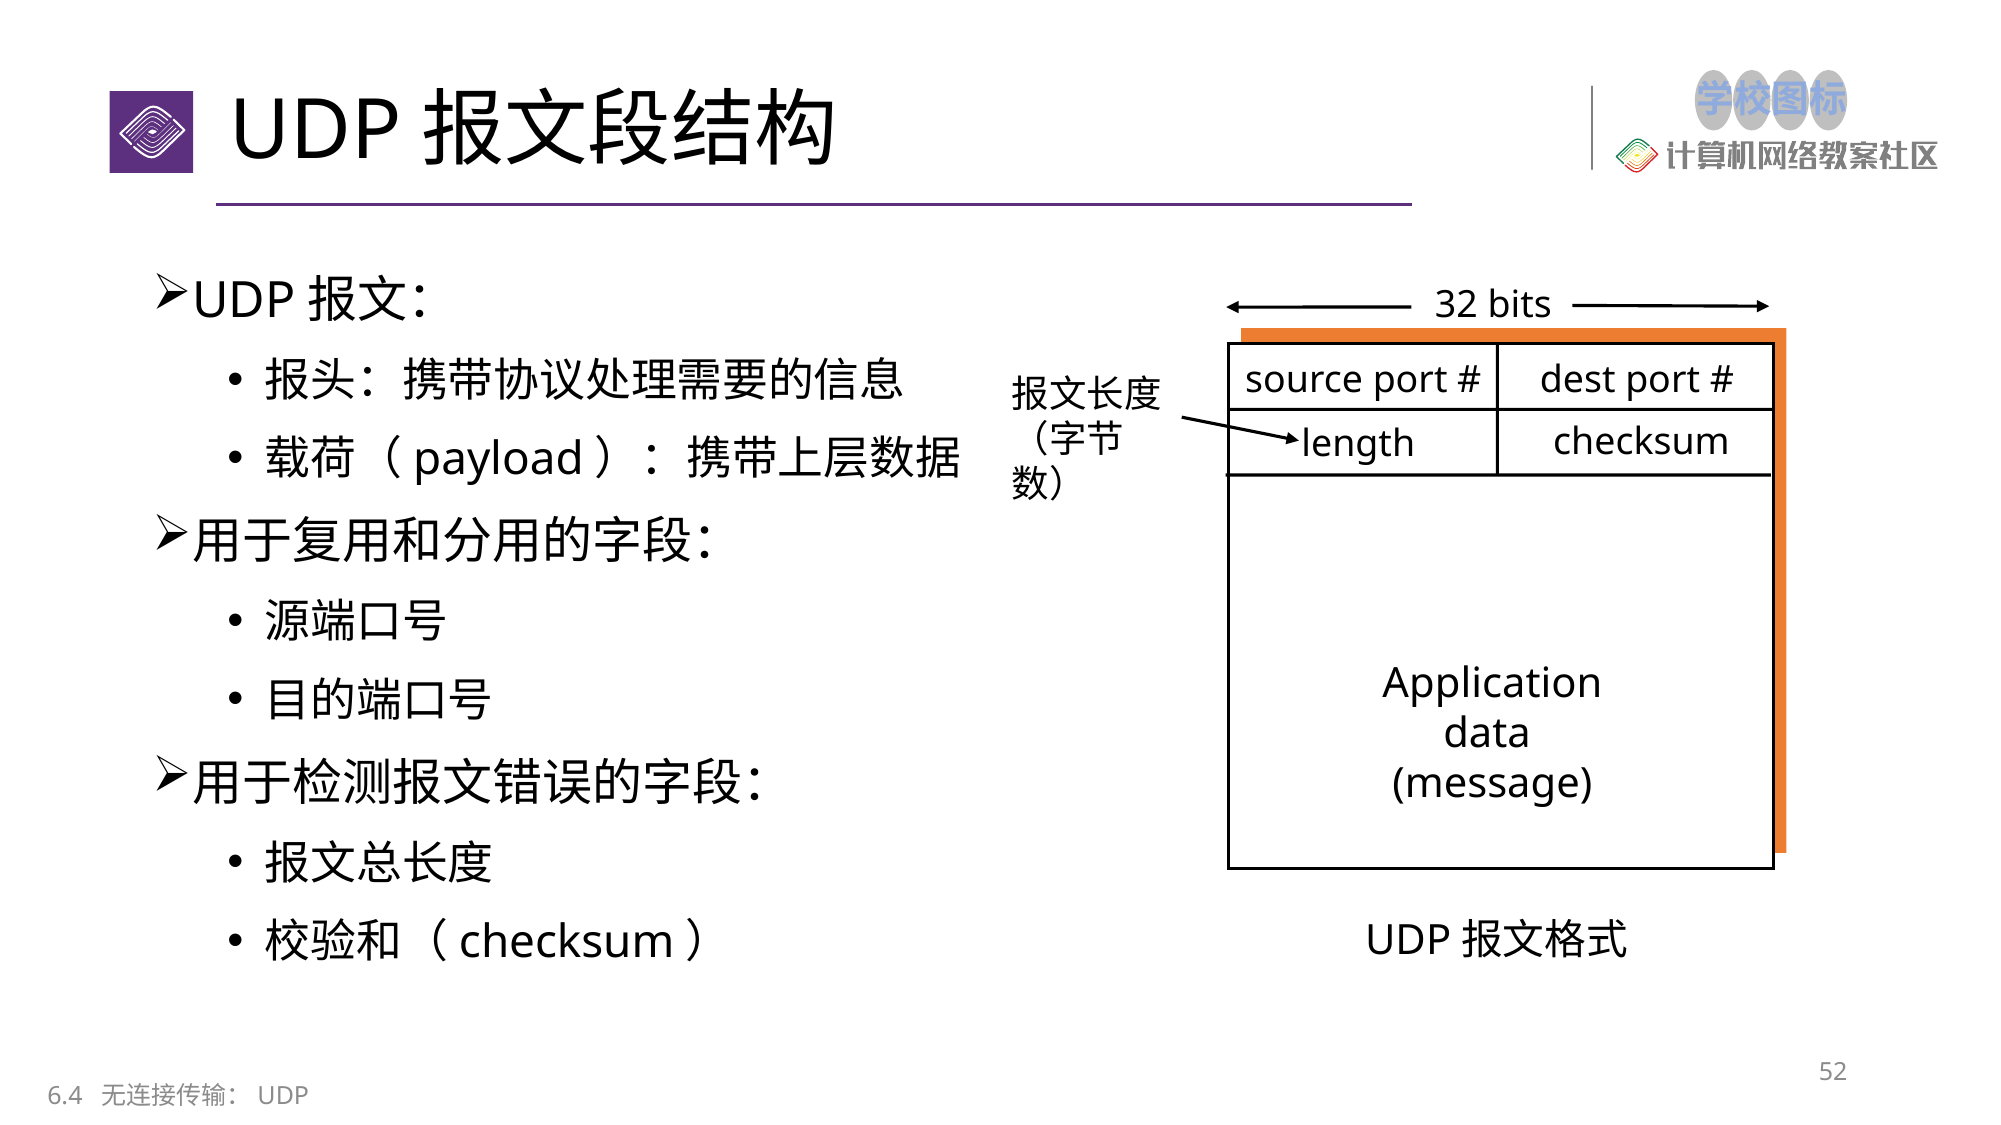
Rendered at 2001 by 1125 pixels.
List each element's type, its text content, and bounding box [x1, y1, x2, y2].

text_box [1572, 299, 1770, 313]
slide_number 6.4 无连接传输：UDP [32, 1064, 483, 1125]
text_box [1228, 343, 1497, 409]
text_box source port # [1230, 347, 1497, 408]
text_box dest port # [1525, 347, 1750, 408]
title UDP报文段结构 [214, 59, 1564, 205]
text_box [1498, 343, 1774, 409]
text_box UDP报文格式 [1350, 905, 1643, 970]
text_box [1181, 417, 1299, 445]
text_box checksum [1538, 409, 1745, 470]
text_box [1228, 410, 1774, 869]
text_box length [1286, 411, 1430, 472]
text_box [1241, 328, 1787, 853]
text_box 32 bits [1420, 273, 1567, 333]
slide_number 52 [1412, 1042, 1863, 1103]
list UDP报文： 报头：携带协议处理需要的信息 载荷（payload）：携带上层数据 用于复用和分用的字段： 源端口号 目的端口号 用于检测报文错误的字段： 报文总长度 校验和（checksum） [137, 247, 1053, 1043]
text_box Application data (message) [1367, 648, 1618, 813]
text_box 报文长度（字节数） [997, 362, 1213, 513]
text_box [1226, 300, 1412, 314]
